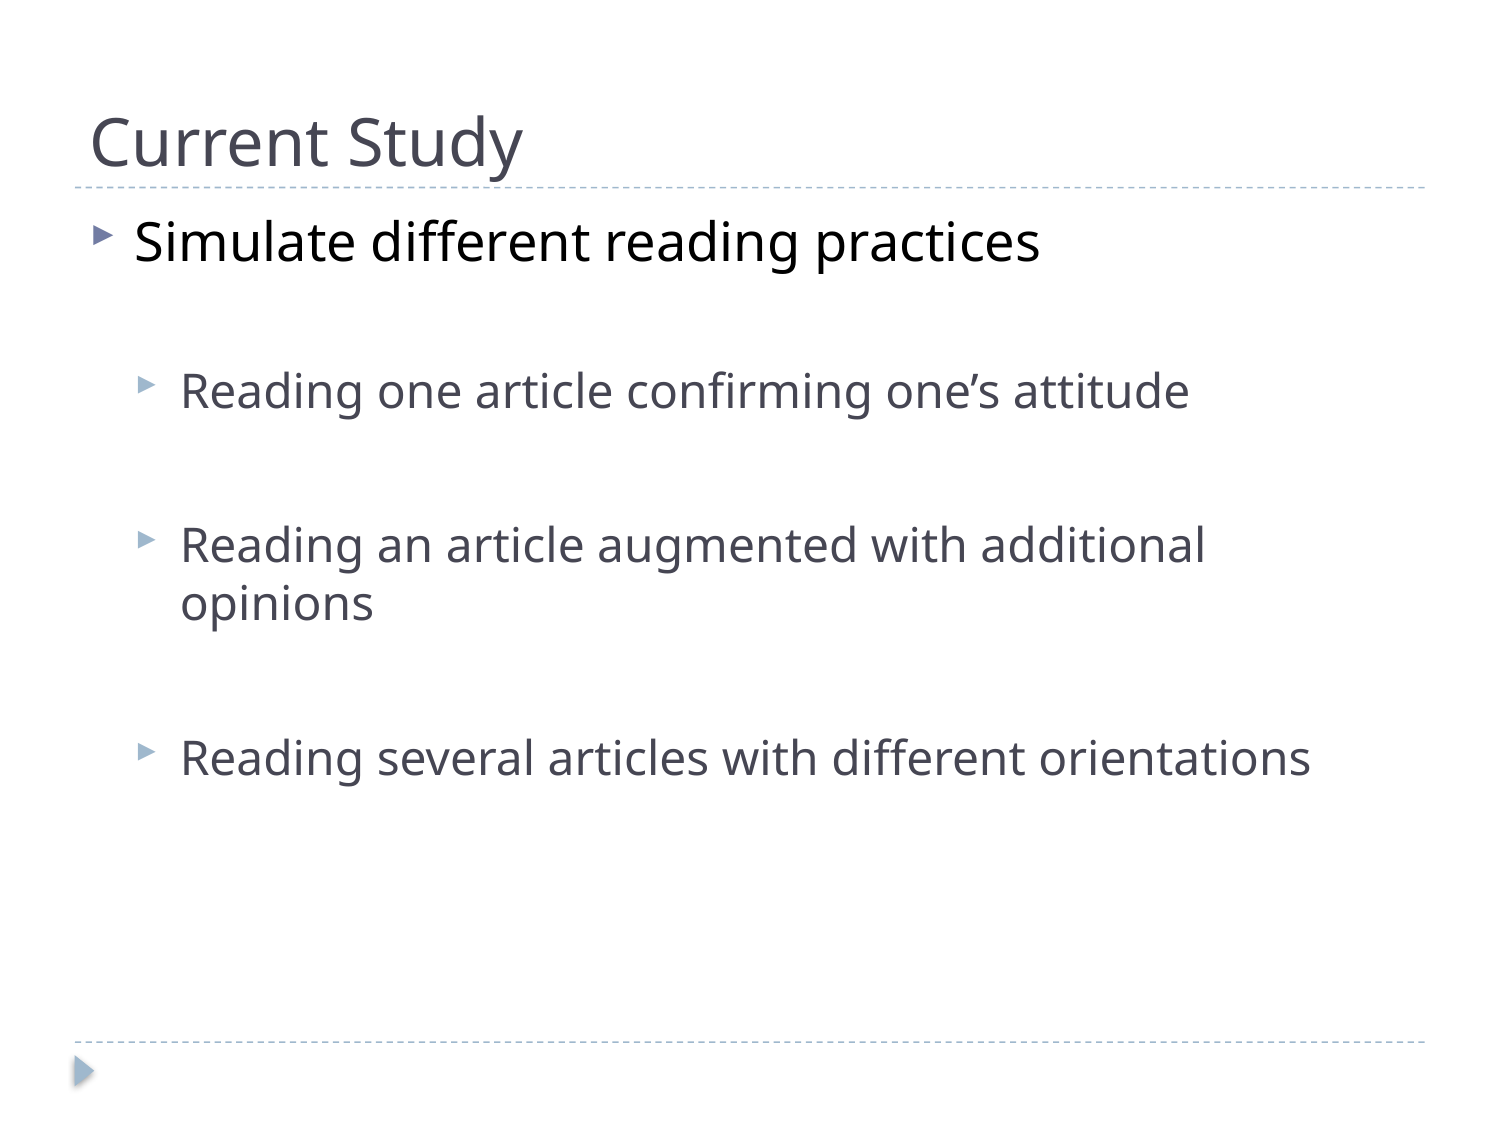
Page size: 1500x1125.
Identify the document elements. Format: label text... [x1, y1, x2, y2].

title Current Study [75, 24, 1425, 188]
list Simulate different reading practices Reading one article confirming one’s attitude Reading an article augmented with additional opinions Reading several articles with different orientations [75, 200, 1425, 1010]
